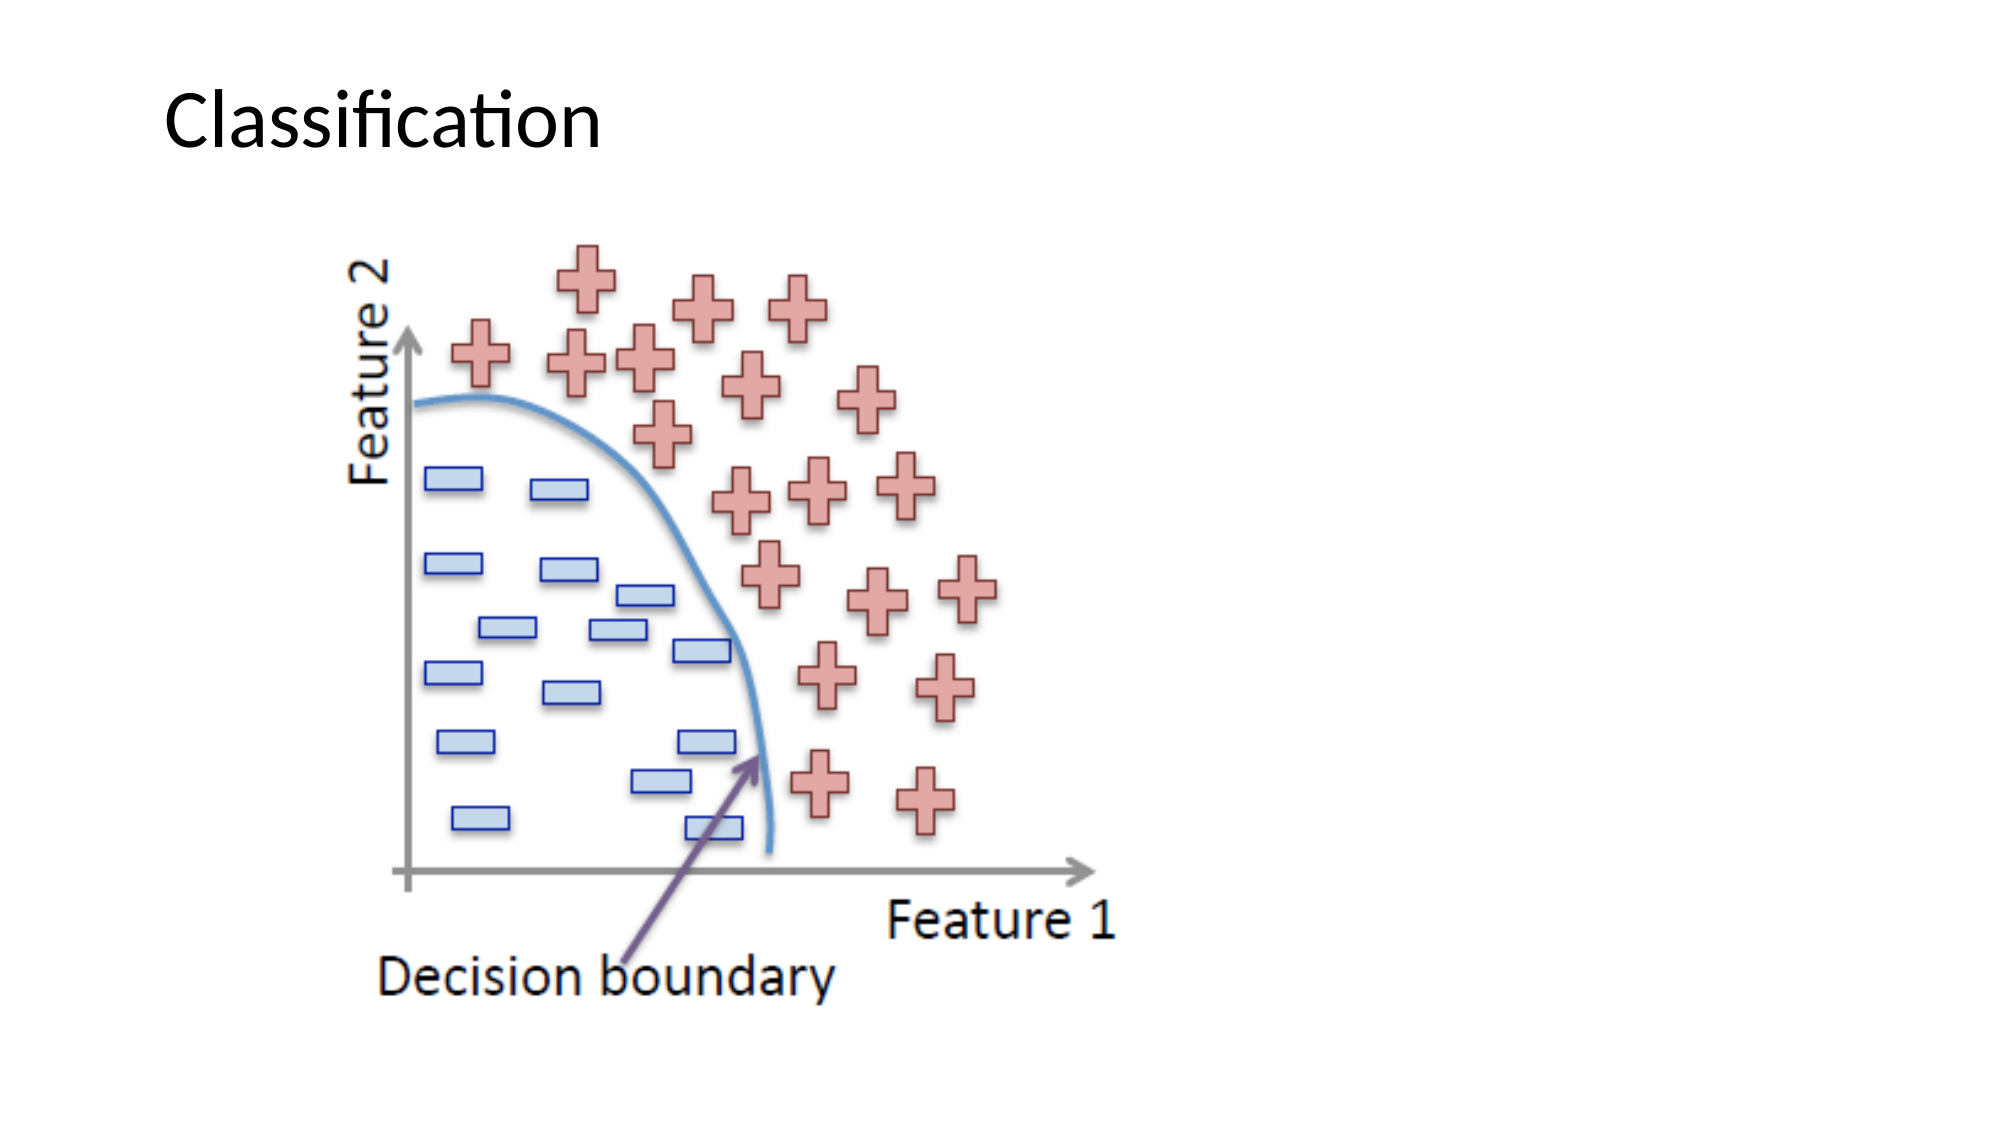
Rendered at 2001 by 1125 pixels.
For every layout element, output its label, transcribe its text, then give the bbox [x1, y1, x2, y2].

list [216, 221, 1381, 1033]
text_box Classification [149, 57, 1483, 172]
